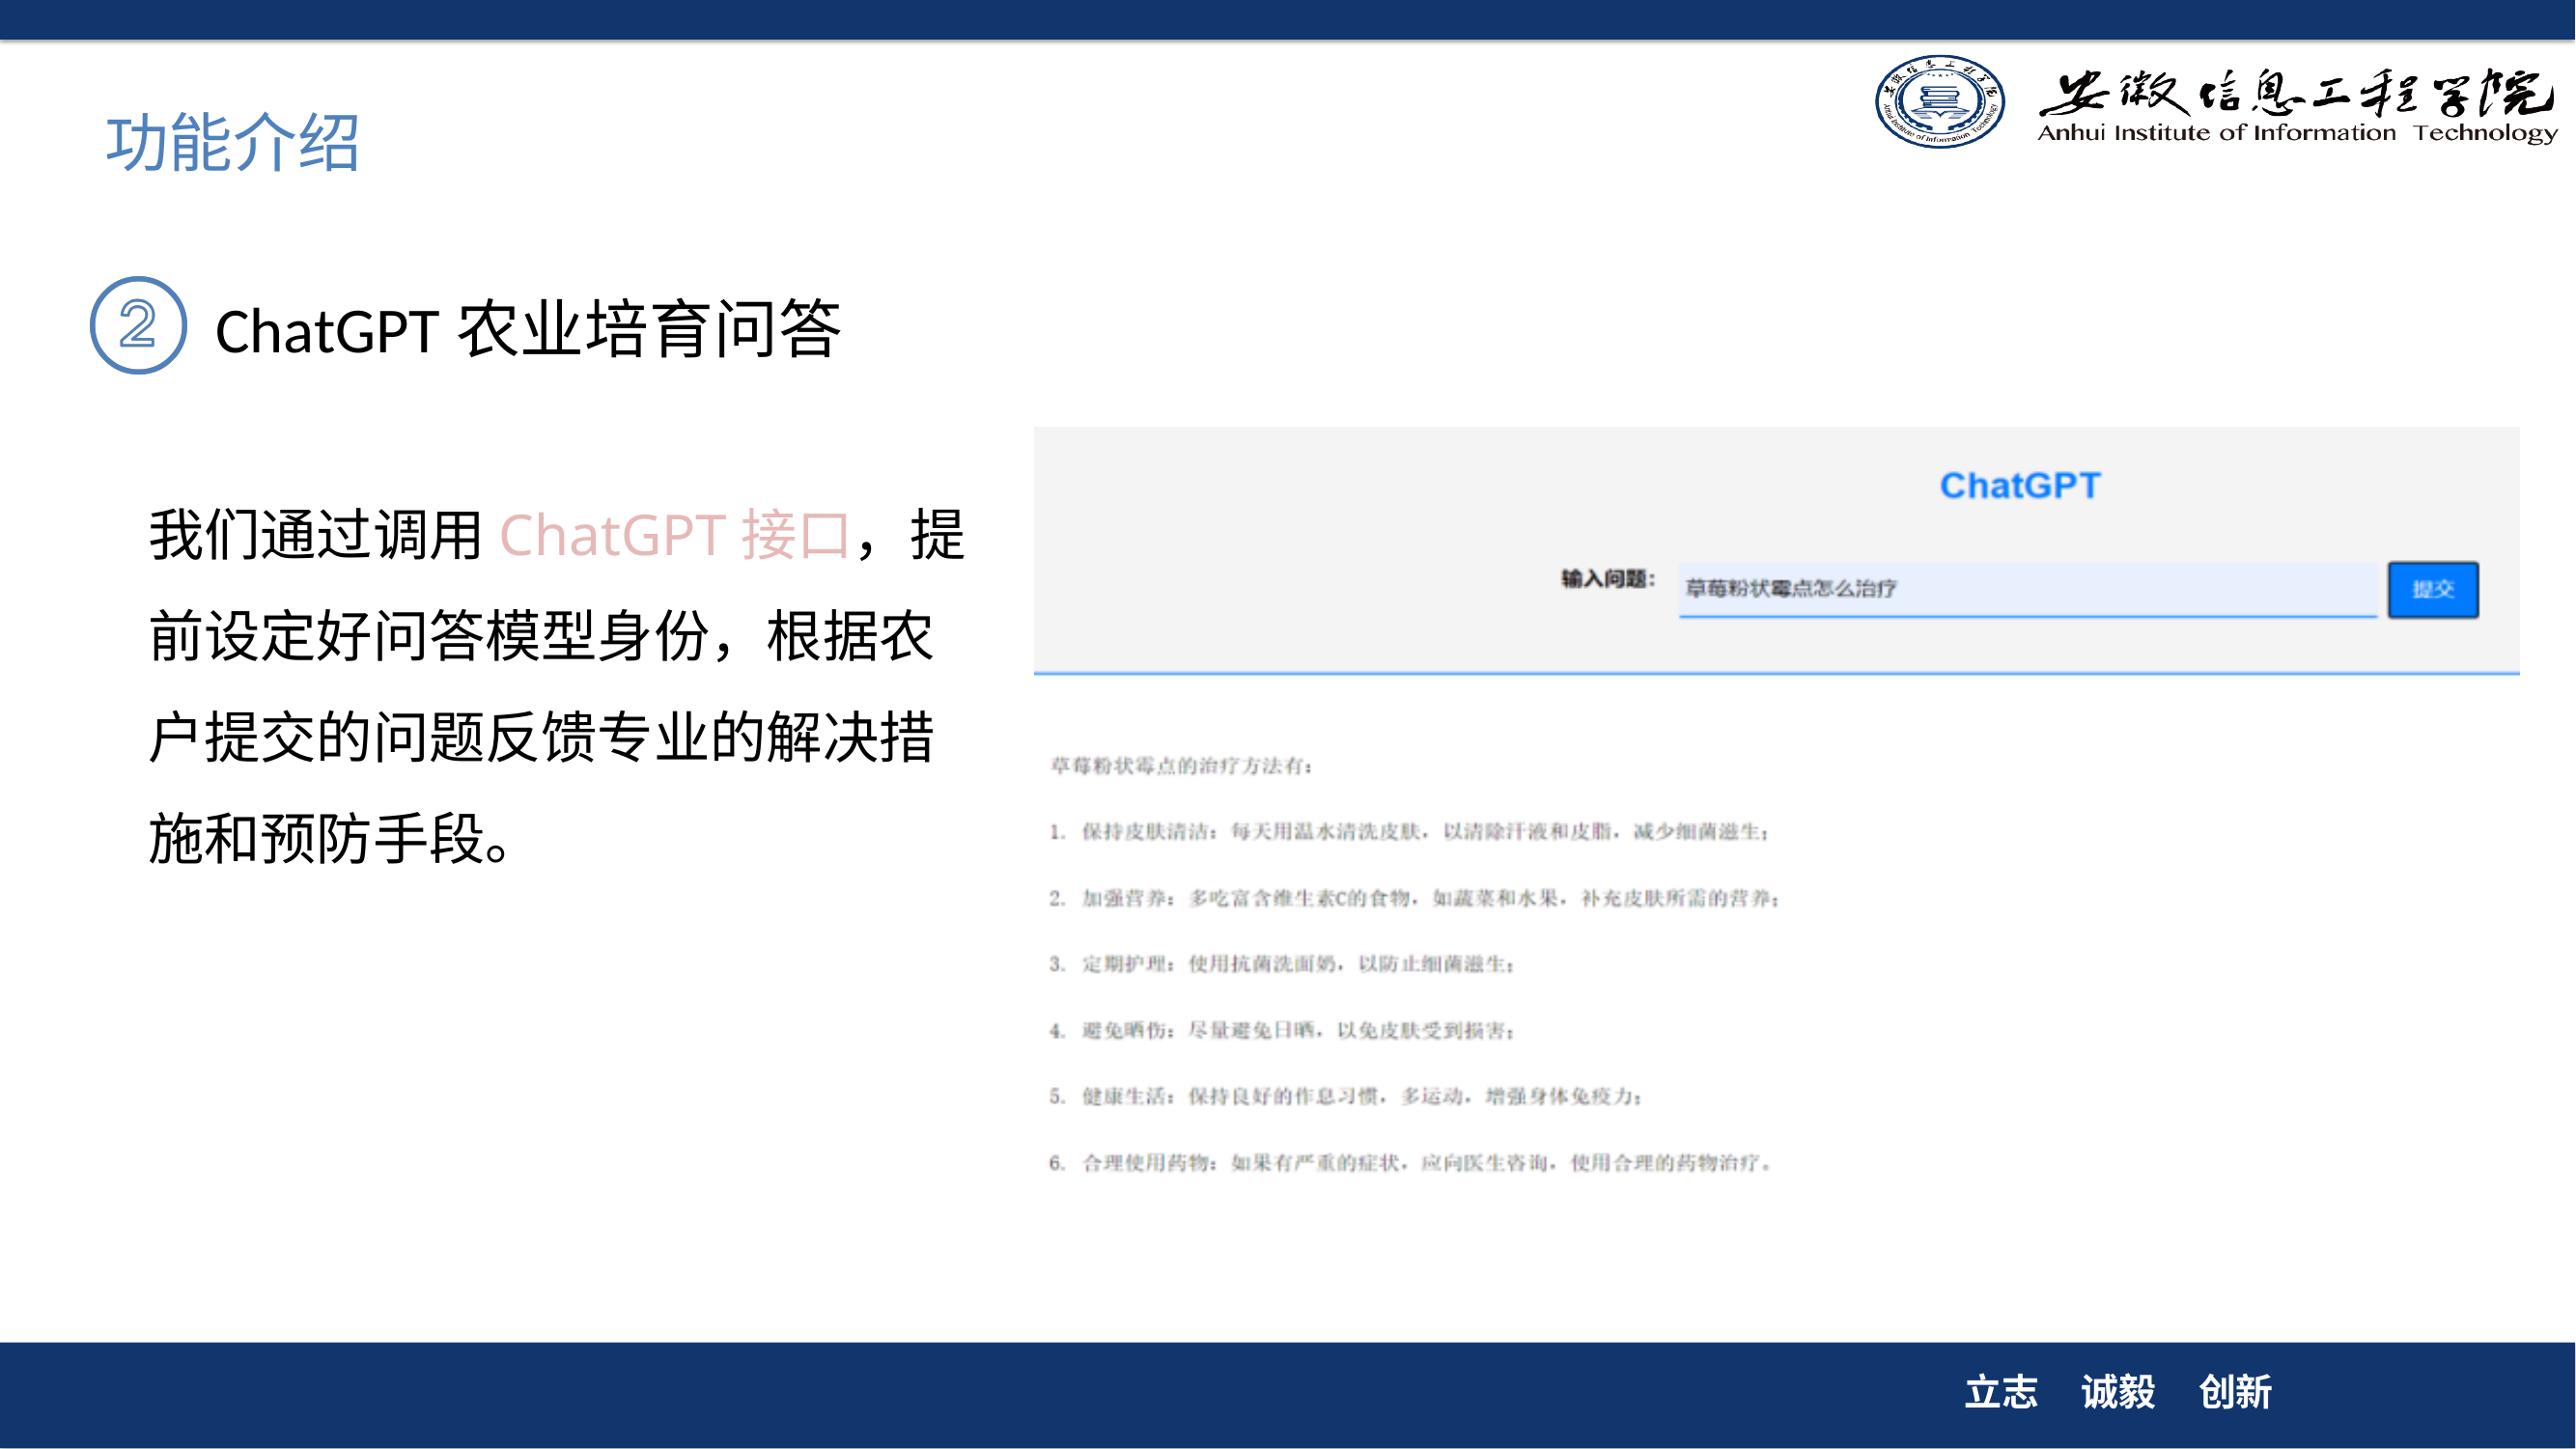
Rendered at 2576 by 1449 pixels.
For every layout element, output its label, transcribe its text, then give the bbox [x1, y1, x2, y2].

picture [89, 276, 187, 375]
text_box 功能介绍 [90, 95, 949, 186]
text_box ChatGPT农业培育问答 [201, 281, 1060, 374]
picture [0, 0, 2576, 166]
text_box 我们通过调用ChatGPT接口，提前设定好问答模型身份，根据农户提交的问题反馈专业的解决措施和预防手段。 [133, 459, 997, 1130]
picture [1034, 427, 2520, 1203]
